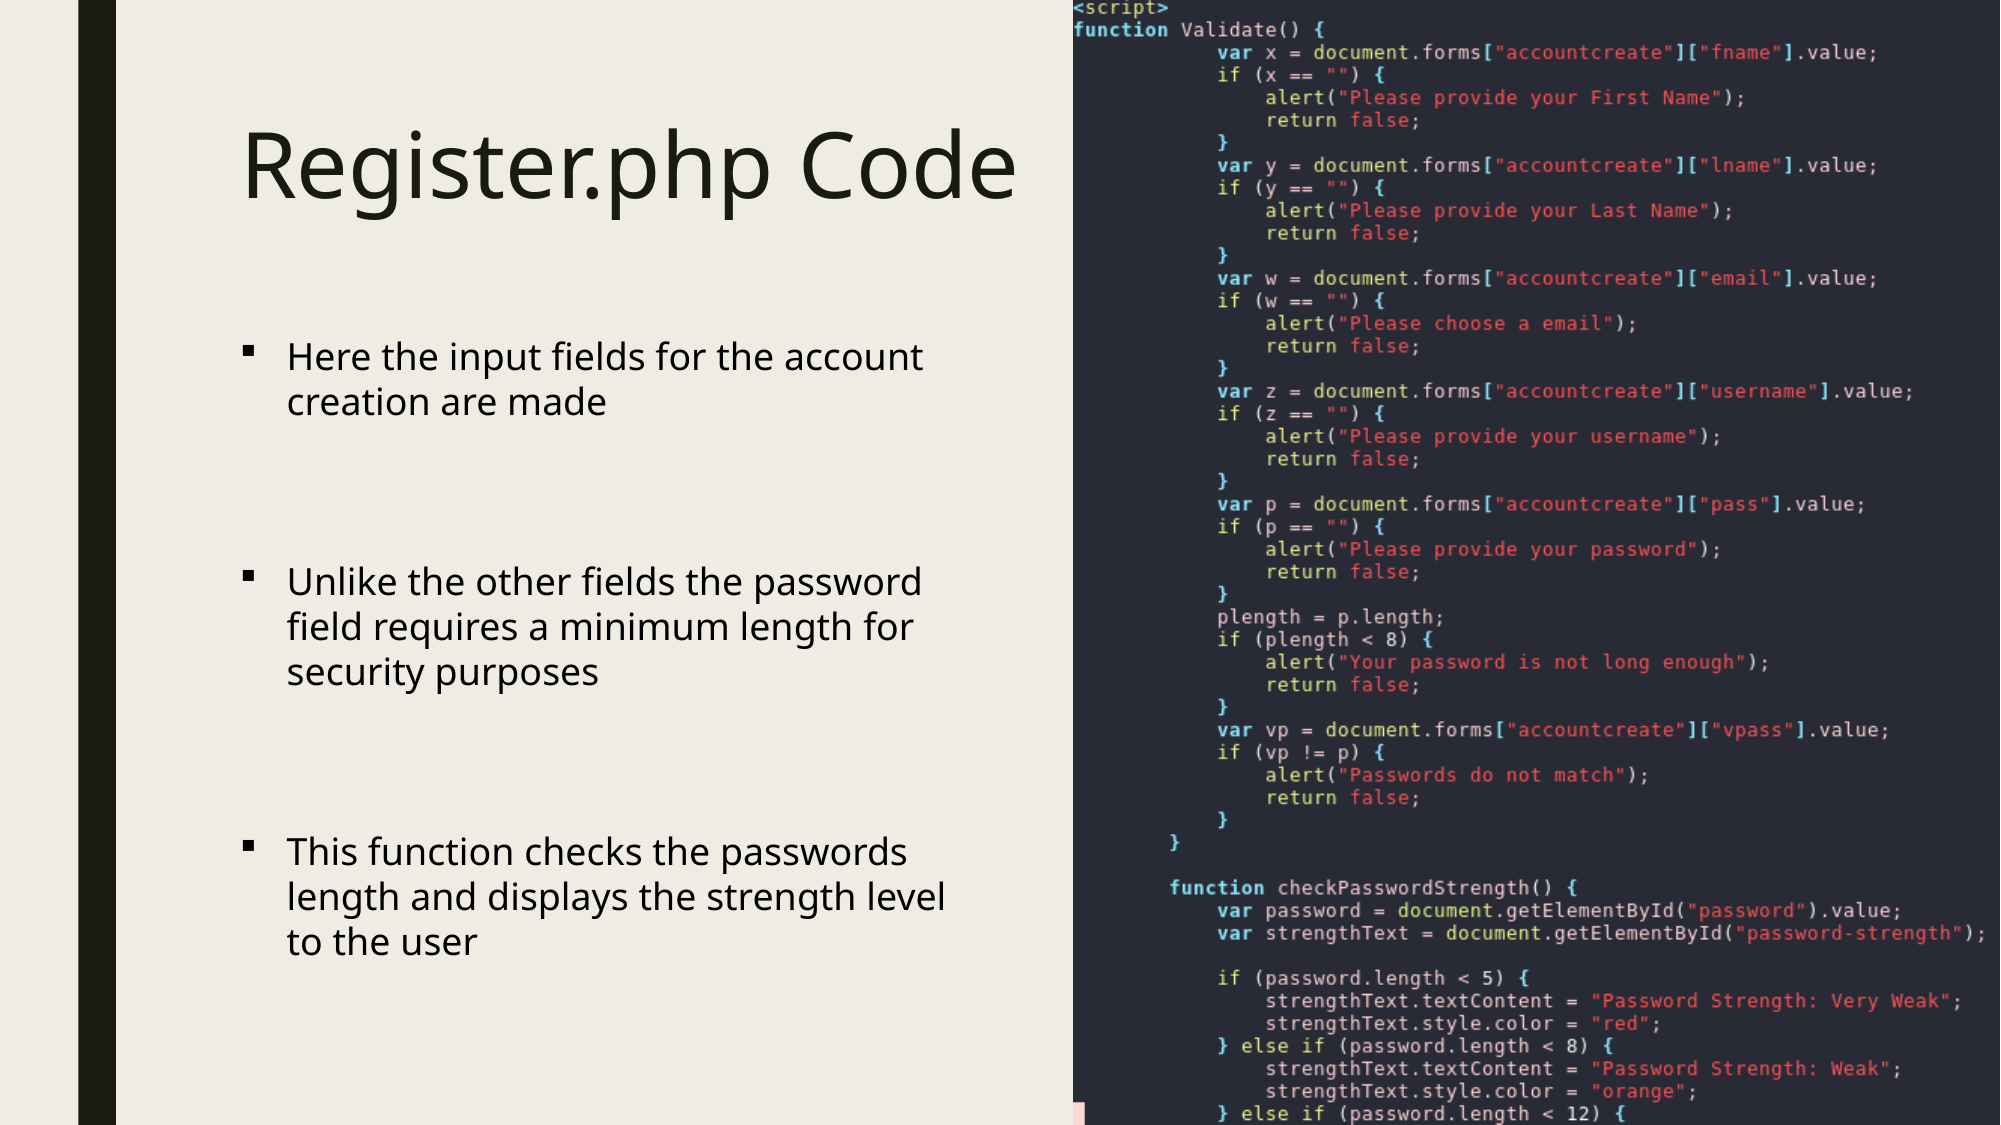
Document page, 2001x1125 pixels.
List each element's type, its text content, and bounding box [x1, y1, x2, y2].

title Register.php Code [225, 112, 1073, 357]
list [1073, 0, 2000, 1125]
text_box Here the input fields for the account creation are made Unlike the other fields the password field requires a minimum length for security purposes This function checks the passwords length and displays the strength level to the user [224, 325, 976, 971]
